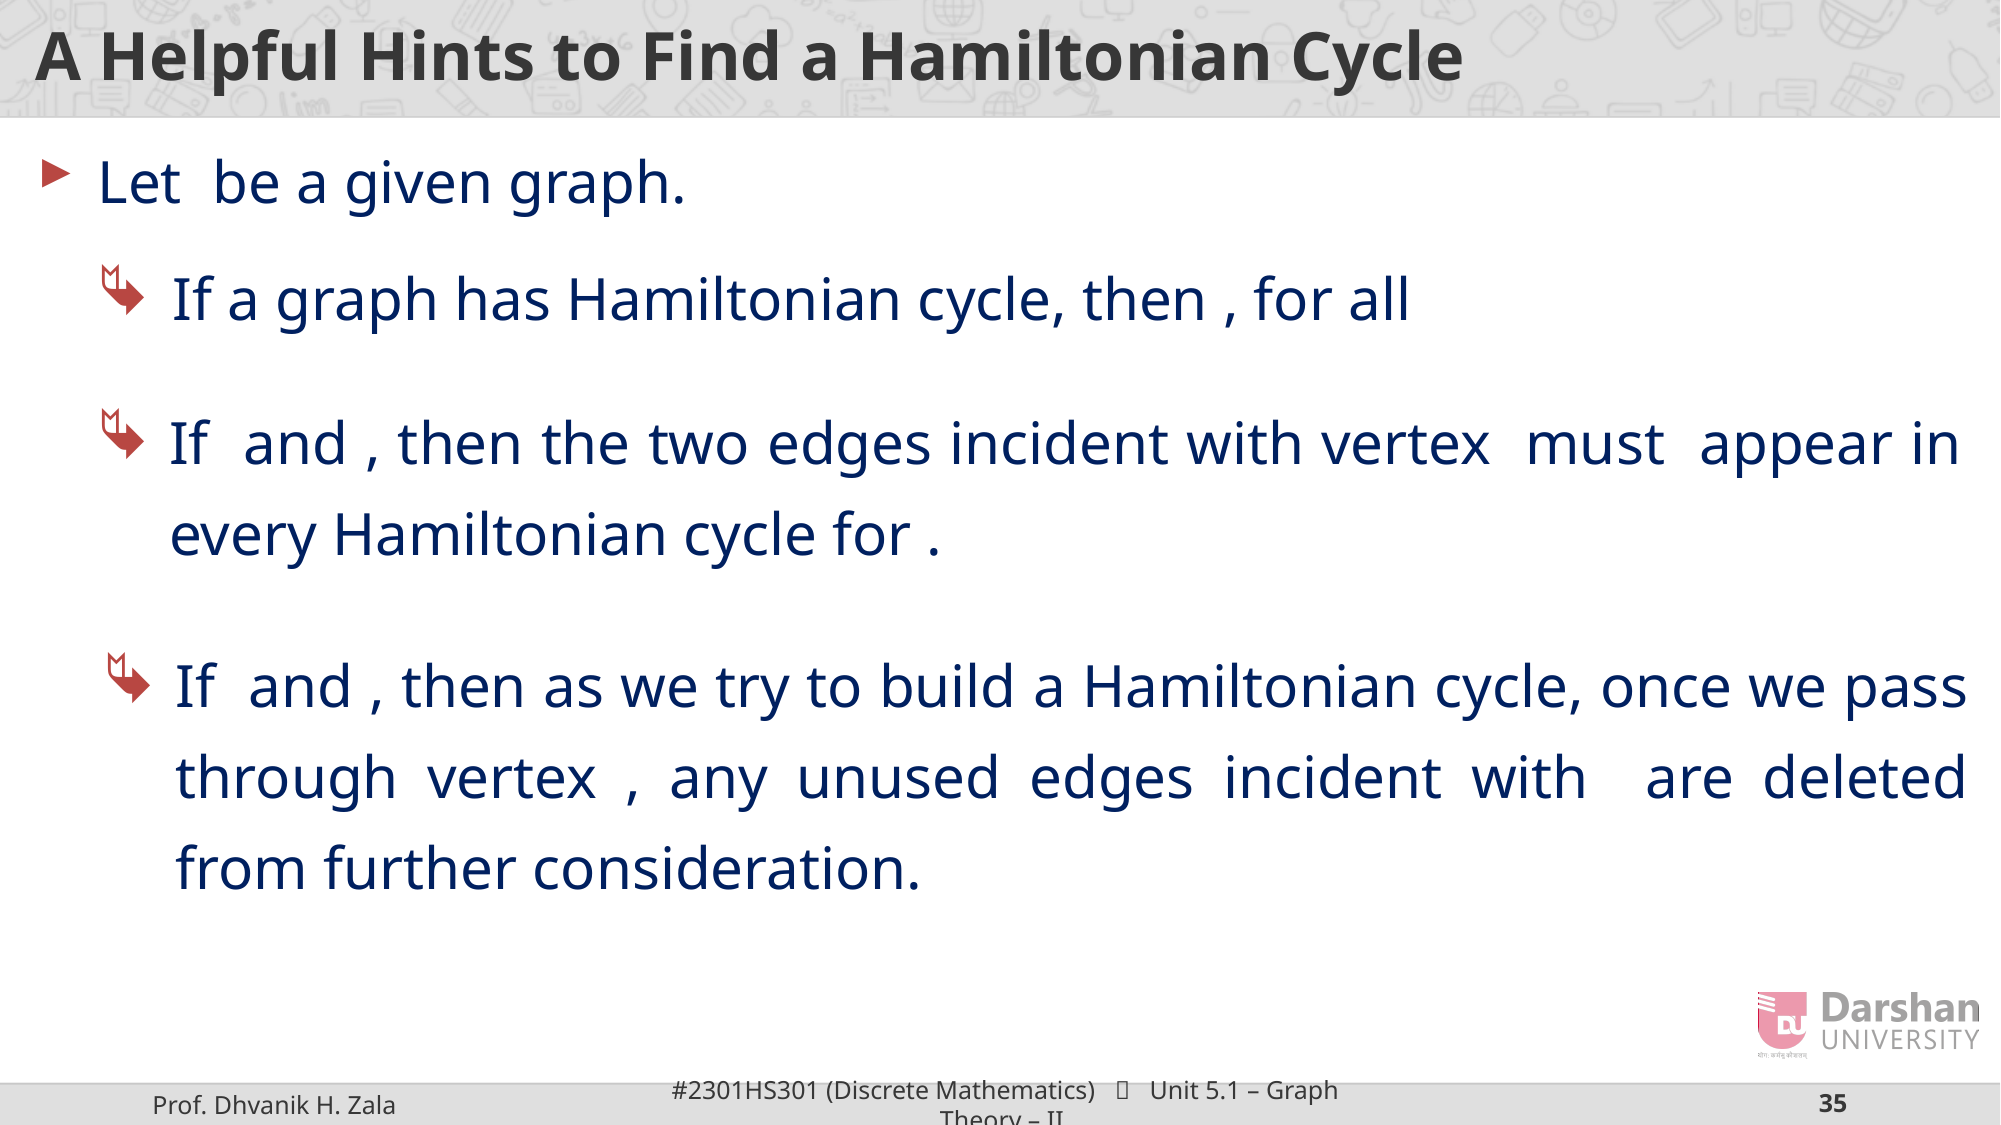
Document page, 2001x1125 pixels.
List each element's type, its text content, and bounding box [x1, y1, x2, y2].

title A Helpful Hints to Find a Hamiltonian Cycle [0, 0, 2000, 117]
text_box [1758, 992, 1979, 1059]
